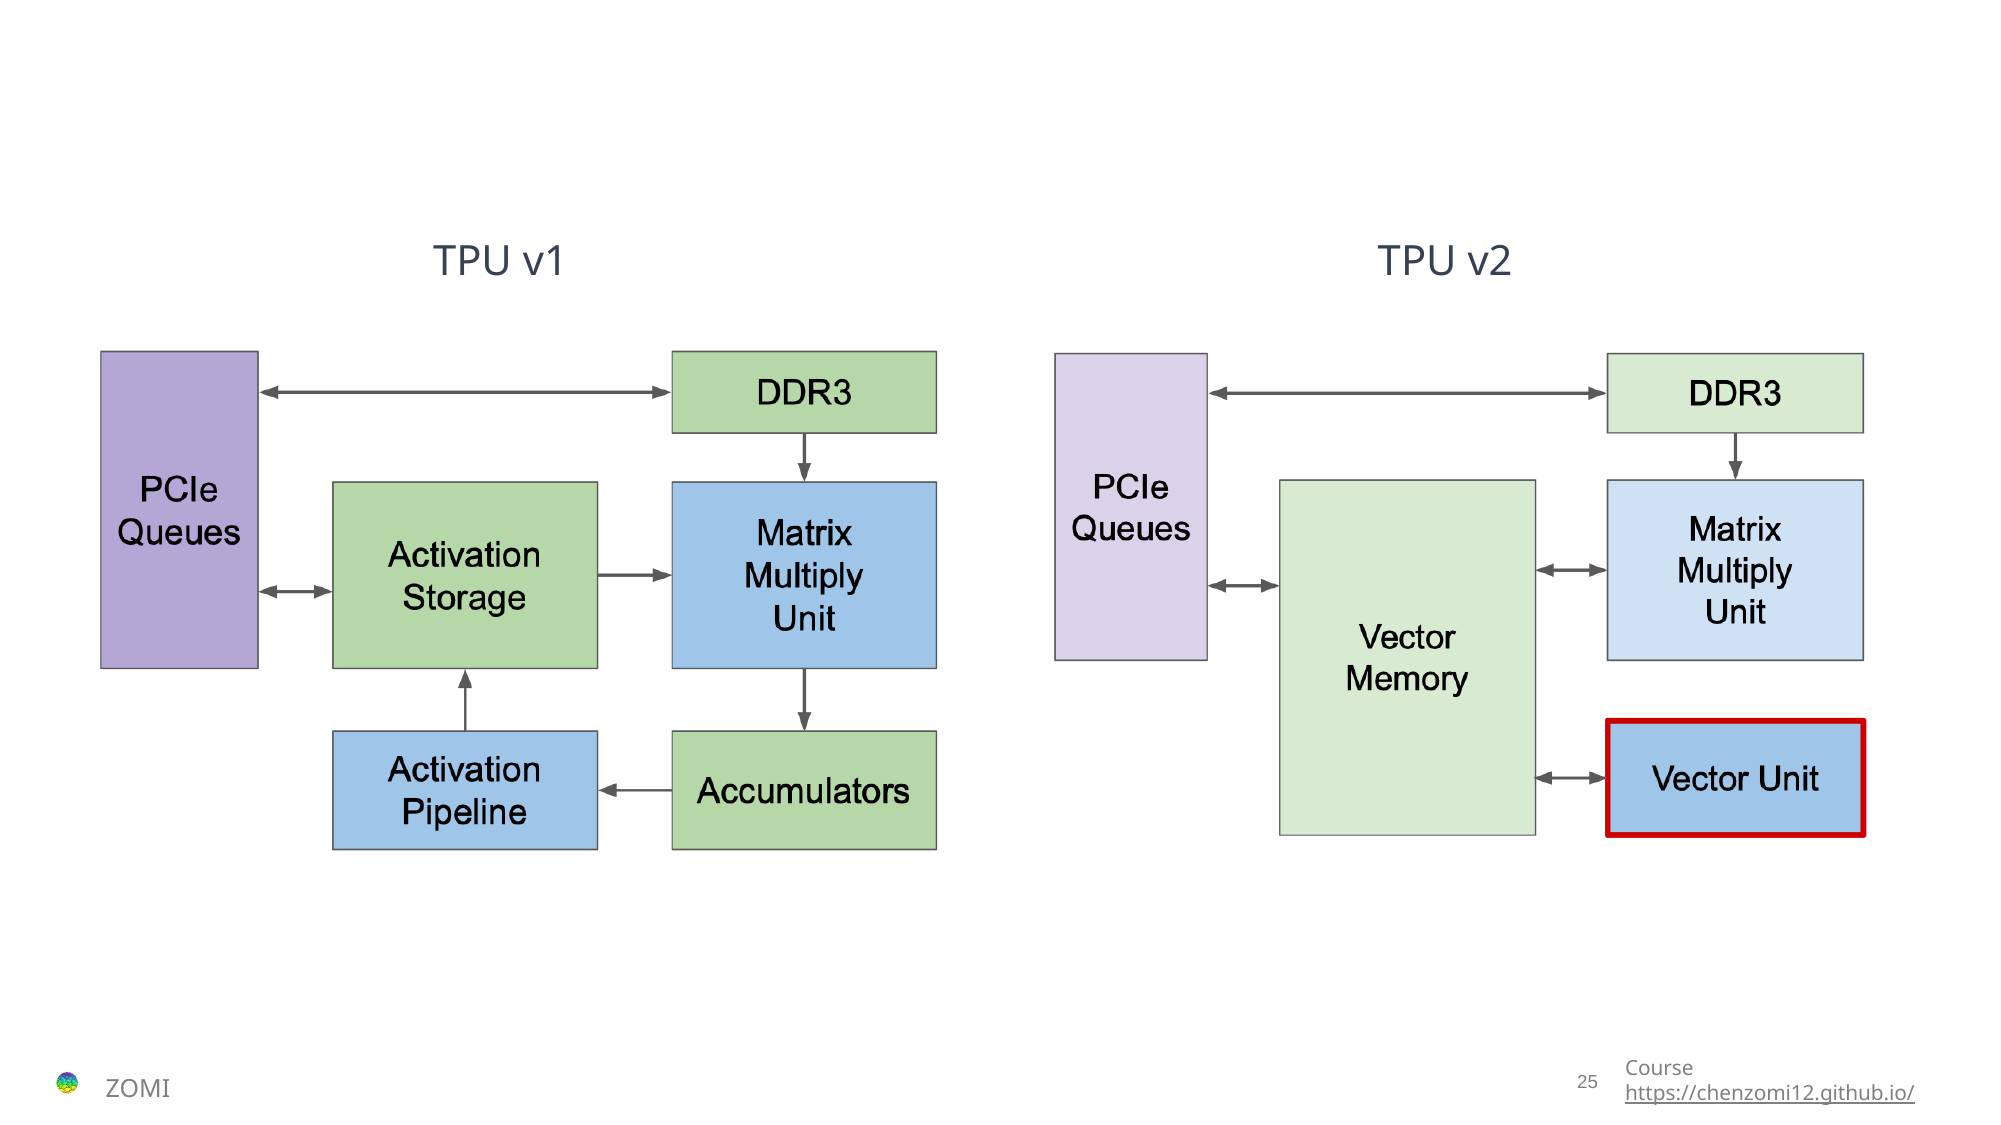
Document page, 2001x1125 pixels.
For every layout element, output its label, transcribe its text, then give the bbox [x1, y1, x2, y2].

picture [80, 315, 962, 892]
text_box TPU v2 [1113, 180, 1788, 312]
list TPU v1 [169, 180, 843, 312]
picture [57, 1073, 77, 1093]
picture [1031, 315, 1898, 868]
